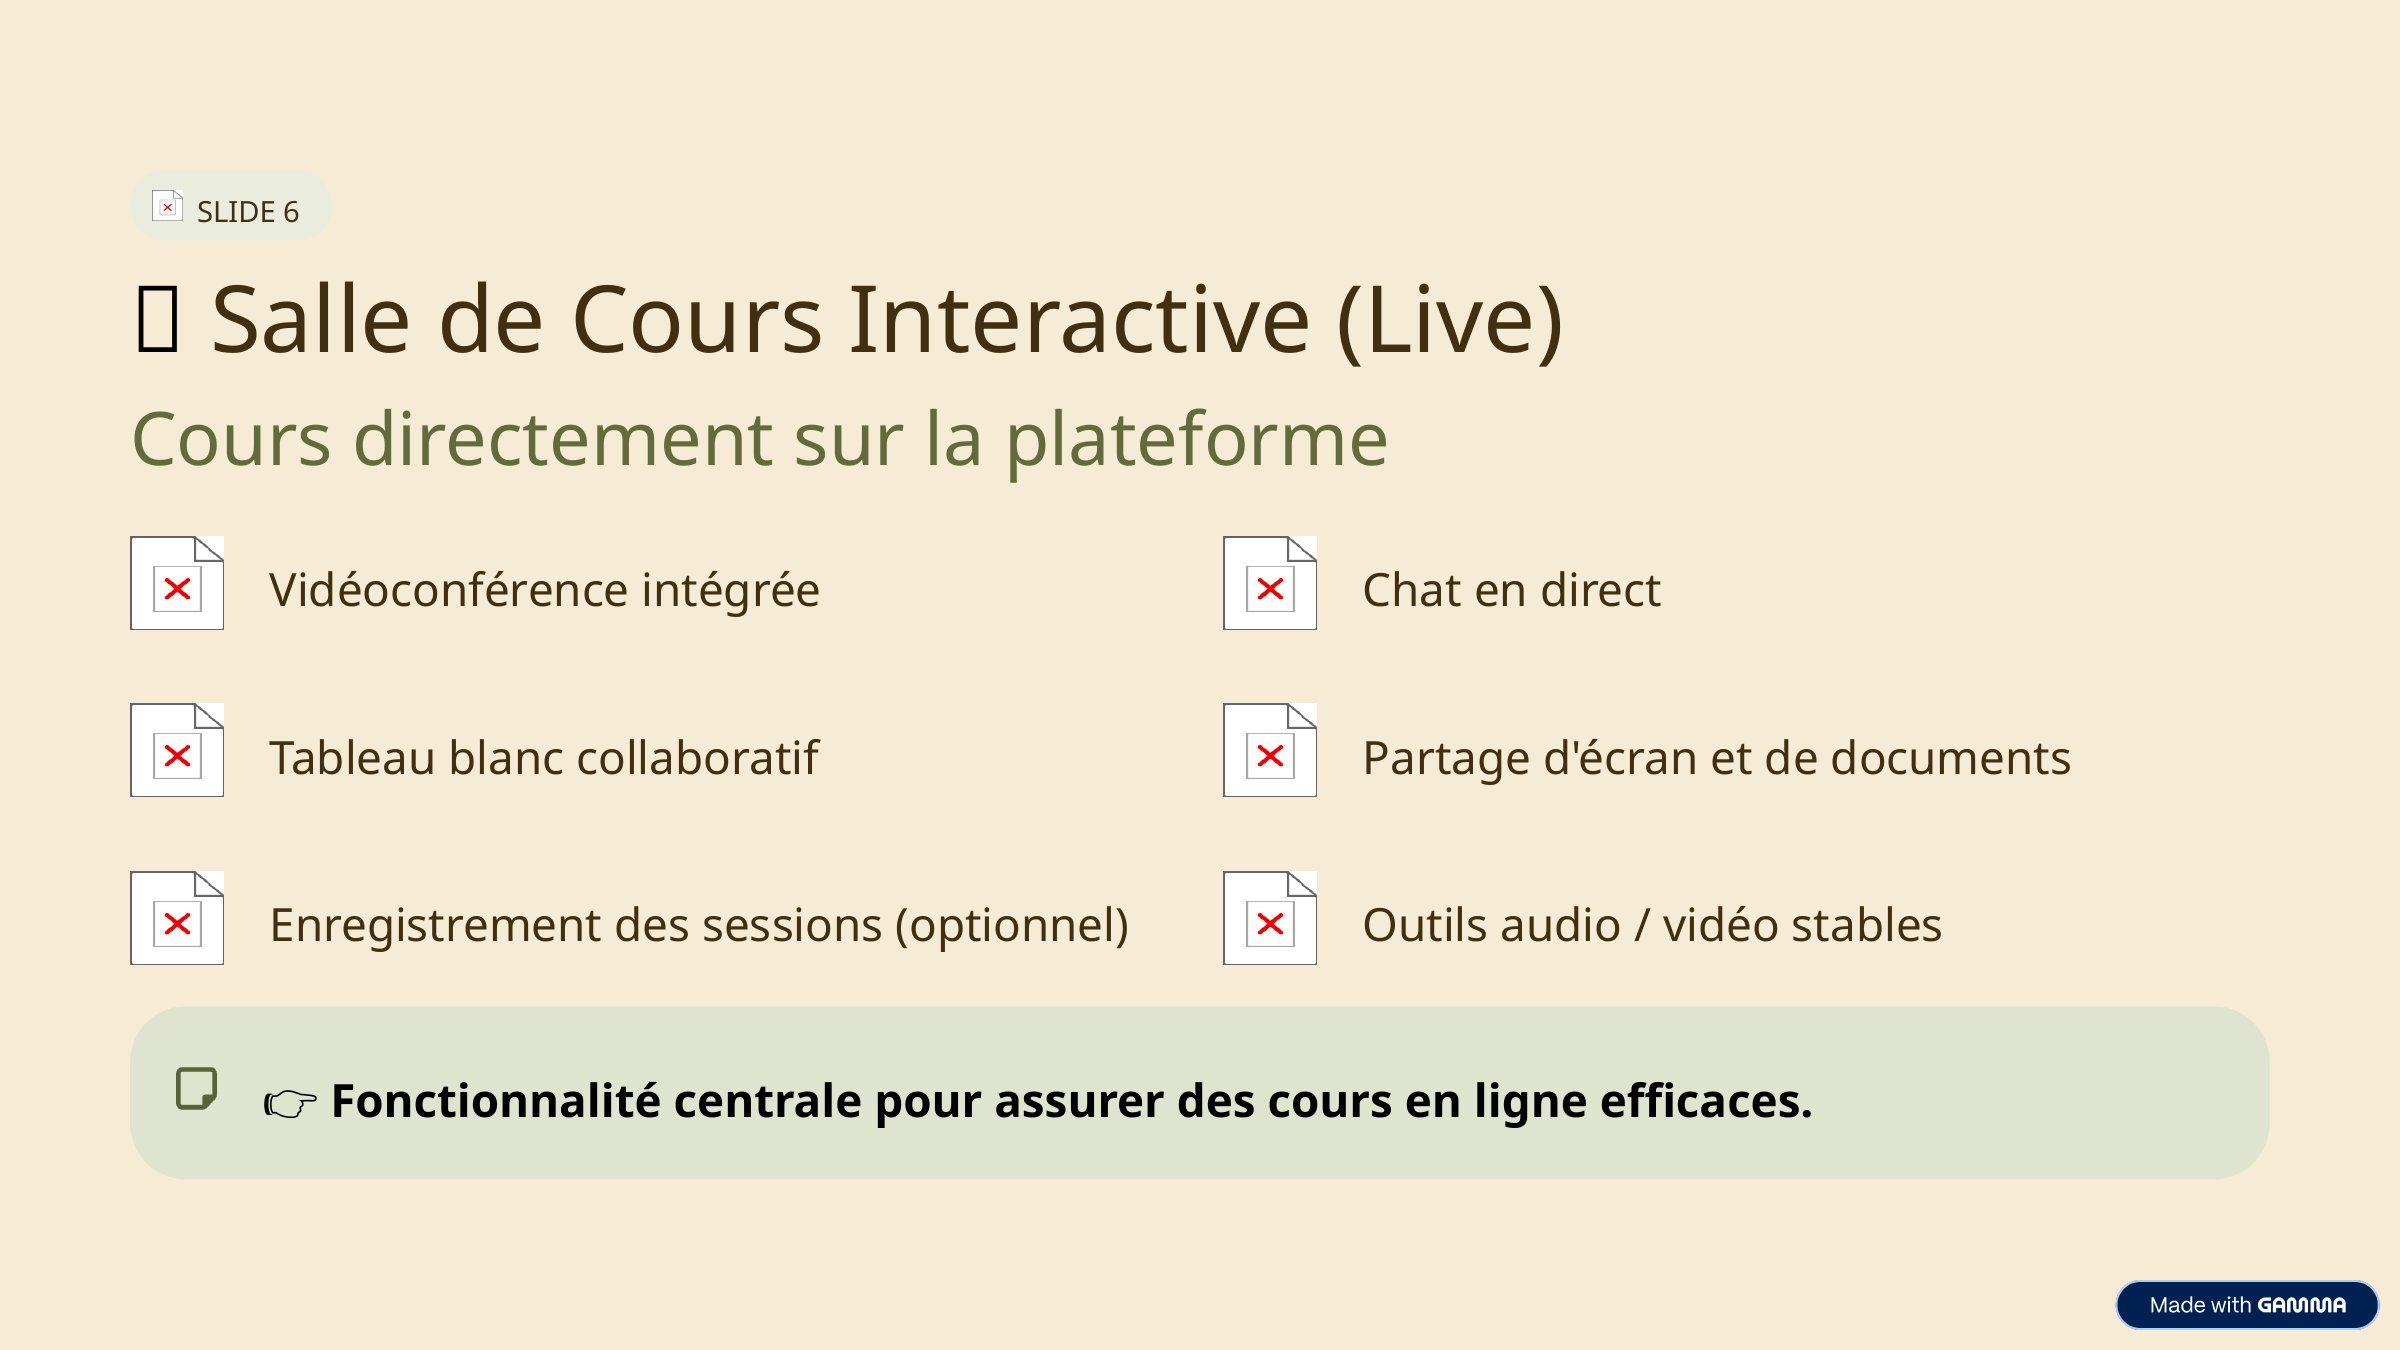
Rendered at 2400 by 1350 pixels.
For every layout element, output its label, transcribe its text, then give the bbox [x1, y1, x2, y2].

picture [130, 536, 224, 630]
text_box [130, 1006, 2270, 1180]
text_box Enregistrement des sessions (optionnel) [269, 893, 1149, 952]
text_box 👉 Fonctionnalité centrale pour assurer des cours en ligne efficaces. [262, 1052, 2233, 1128]
picture [1223, 536, 1317, 630]
text_box Partage d'écran et de documents [1362, 726, 2075, 785]
picture [2106, 1271, 2389, 1339]
picture [152, 190, 183, 221]
picture [130, 703, 224, 798]
picture [1223, 871, 1317, 965]
text_box Cours directement sur la plateforme [130, 387, 1409, 481]
text_box Vidéoconférence intégrée [269, 558, 834, 617]
picture [130, 871, 224, 965]
text_box Chat en direct [1362, 558, 1828, 617]
text_box SLIDE 6 [197, 181, 310, 230]
text_box Outils audio / vidéo stables [1362, 893, 1951, 952]
picture [1223, 703, 1317, 798]
text_box Tableau blanc collaboratif [269, 726, 839, 785]
text_box 🎥 Salle de Cours Interactive (Live) [130, 255, 1647, 373]
picture [167, 1064, 226, 1112]
text_box [130, 170, 333, 241]
